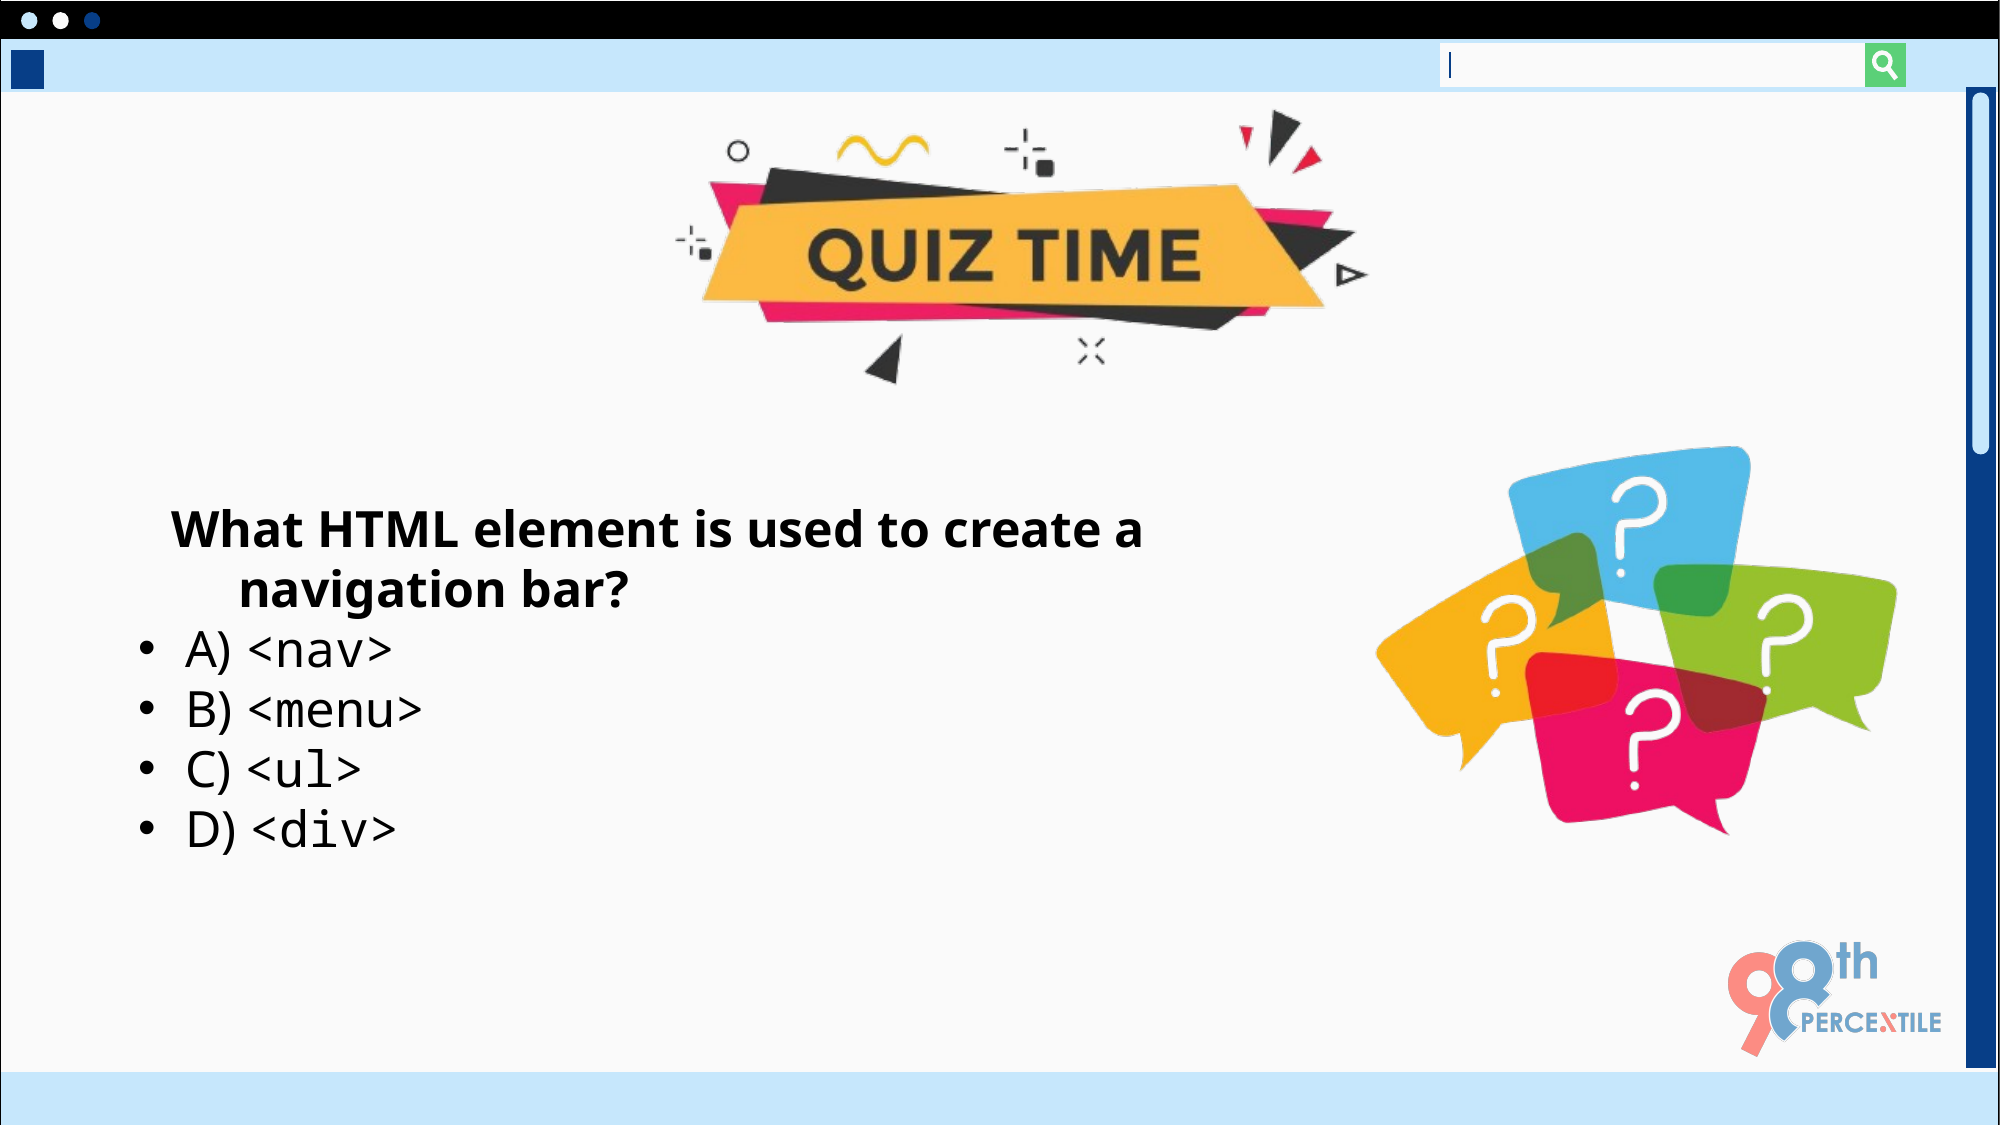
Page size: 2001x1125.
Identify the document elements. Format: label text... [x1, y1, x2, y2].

list What HTML element is used to create a navigation bar? A) <nav> B) <menu> C) <ul> D) <div> [123, 482, 1391, 1125]
picture [521, 0, 1913, 923]
picture [1724, 938, 1944, 1061]
